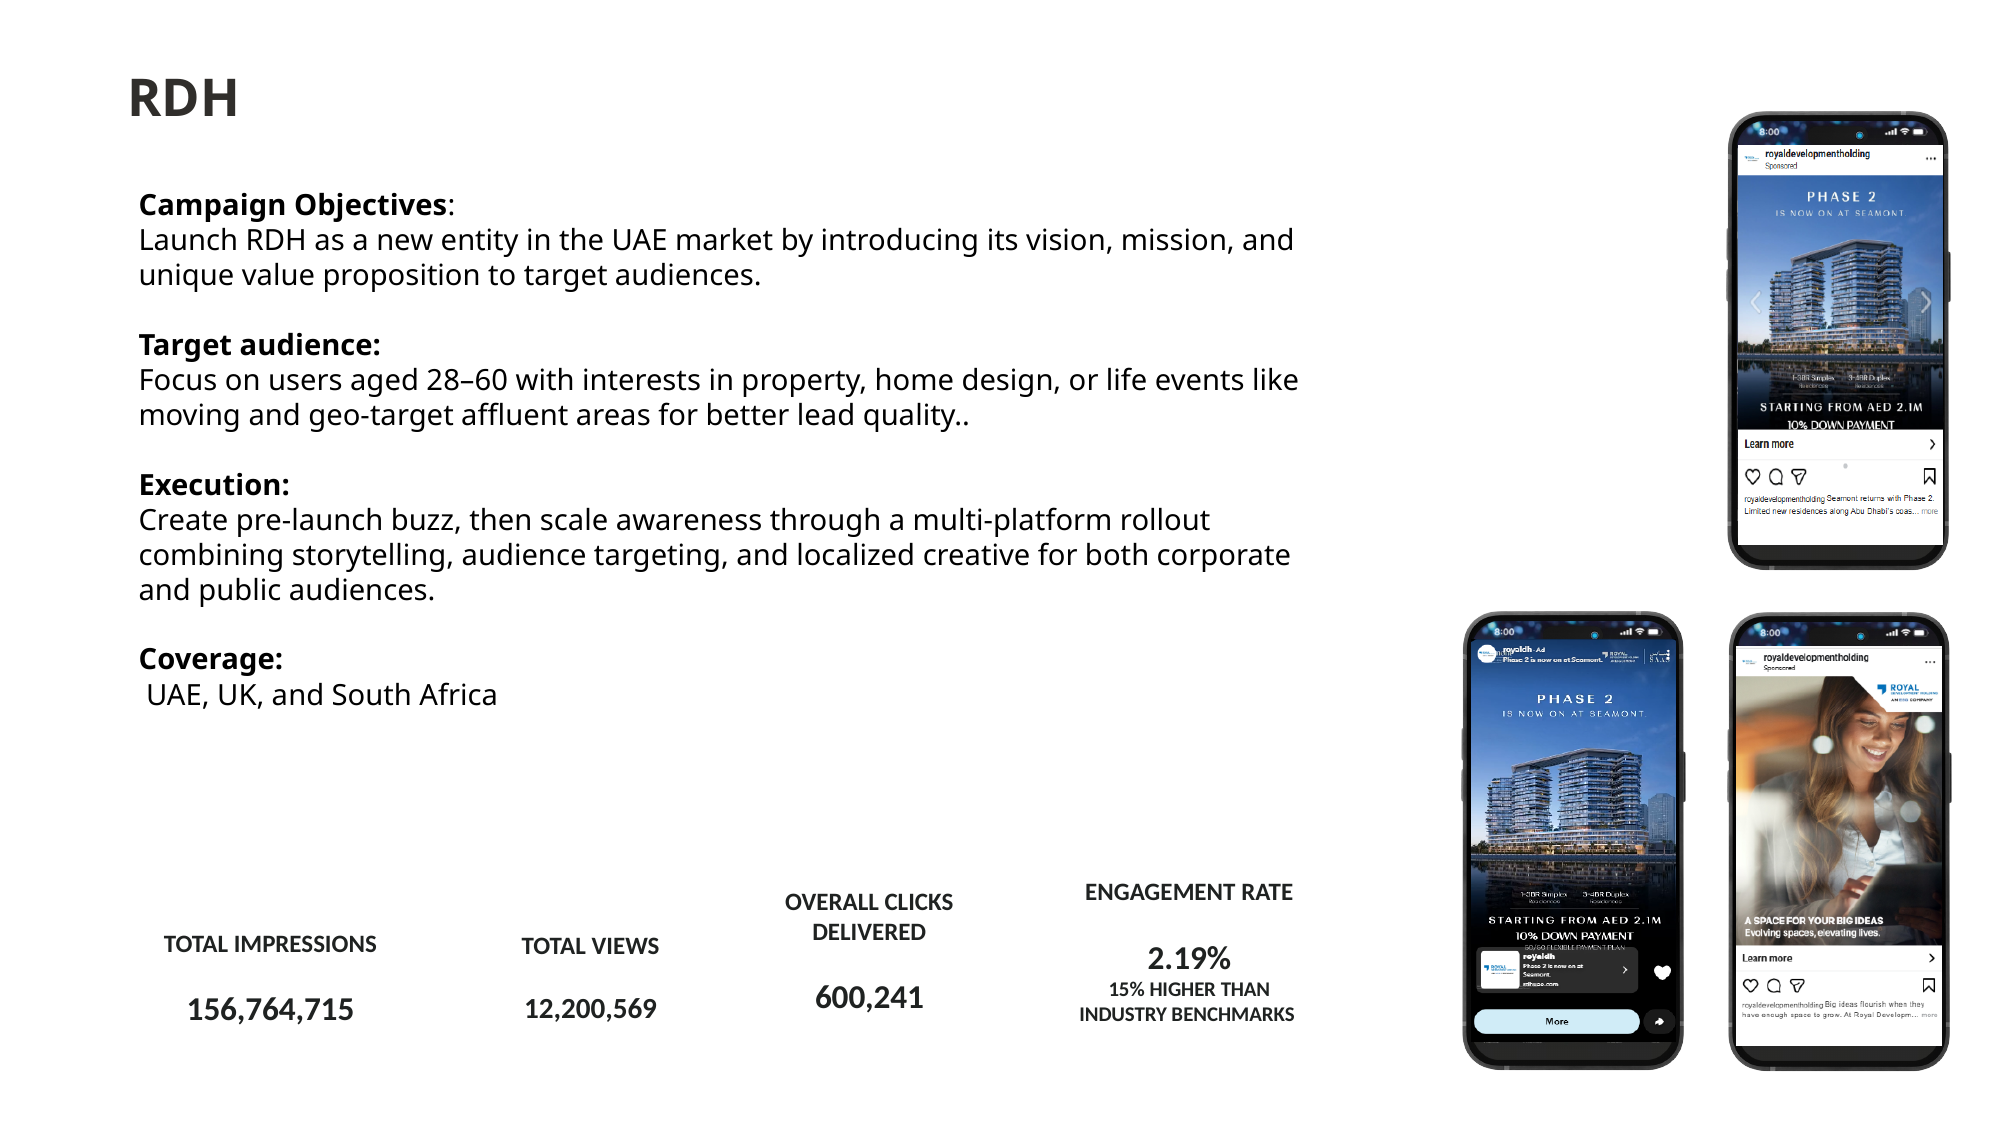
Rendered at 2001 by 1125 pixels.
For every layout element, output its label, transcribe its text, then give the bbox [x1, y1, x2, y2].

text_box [1715, 601, 1963, 1098]
title RDH [127, 64, 1882, 128]
text_box Total Impressions 156,764,715 [120, 872, 421, 1083]
text_box Engagement Rate 2.19% 15% Higher than industry benchmarks [1039, 845, 1340, 1056]
text_box TOTAL VIEWS 12,200,569 [440, 872, 741, 1083]
text_box Overall clicks delivered 600,241 [720, 845, 1020, 1056]
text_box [1449, 600, 1697, 1096]
list Campaign Objectives: Launch RDH as a new entity in the UAE market by introducing its vision, mission, and unique value proposition to target audiences. Target audience: Focus on users aged 28–60 with interests in property, home design, or life events like moving and geo-target affluent areas for better lead quality.. Execution: Create pre-launch buzz, then scale awareness through a multi-platform rollout combining storytelling, audience targeting, and localized creative for both corporate and public audiences. Coverage: UAE, UK, and South Africa [138, 186, 1340, 788]
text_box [1714, 100, 1962, 597]
